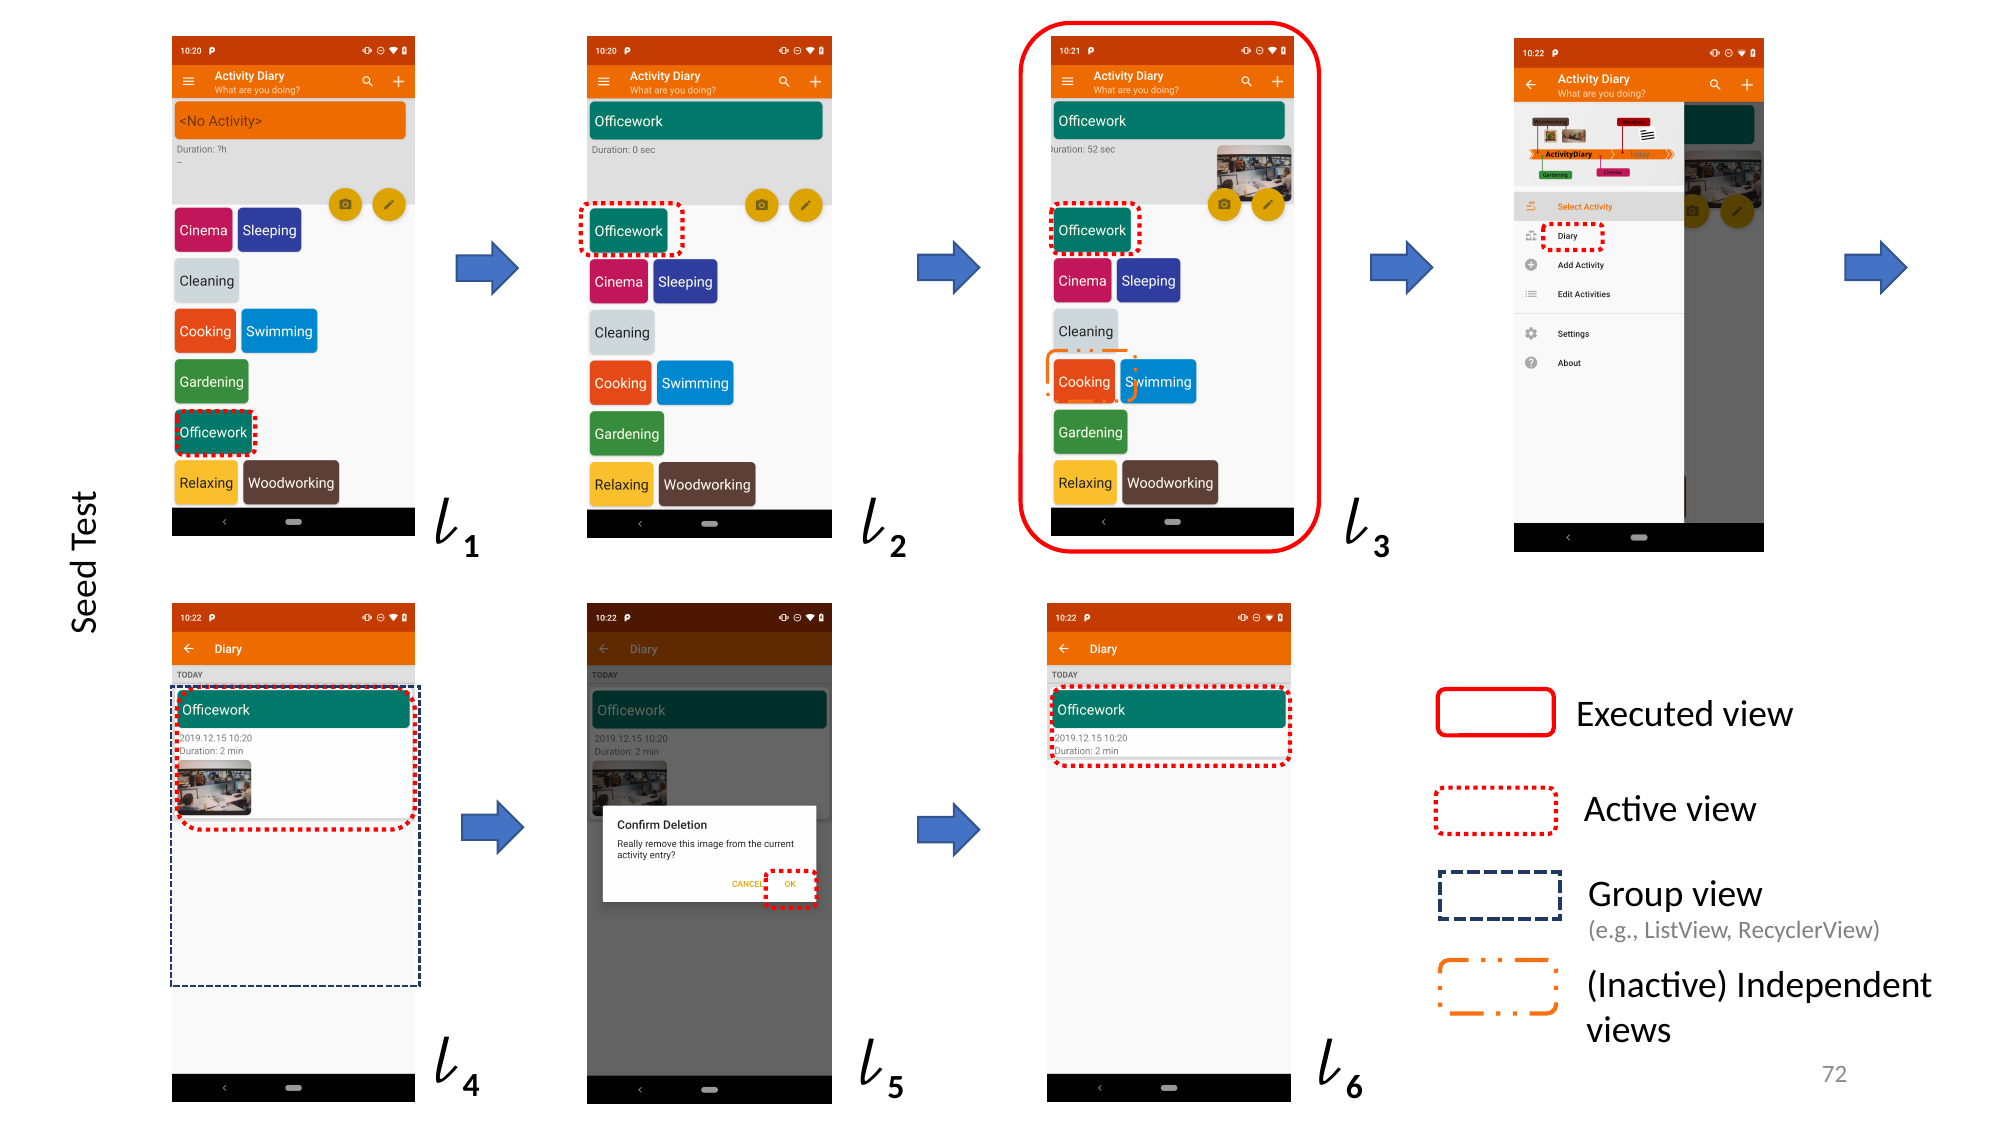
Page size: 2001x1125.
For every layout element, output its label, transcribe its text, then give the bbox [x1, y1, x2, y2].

slide_number 72 [1412, 1042, 1863, 1103]
picture [1051, 36, 1294, 536]
text_box [416, 685, 421, 987]
text_box (Inactive) Independent views [1571, 952, 1960, 1058]
text_box Group view (e.g., ListView, RecyclerView) [1573, 861, 1896, 952]
text_box [461, 799, 525, 856]
text_box [1019, 21, 1320, 553]
text_box [1370, 239, 1434, 296]
text_box 𝓁2 [843, 476, 922, 572]
text_box Seed Test [50, 475, 111, 650]
text_box [1439, 958, 1558, 1015]
text_box [455, 240, 520, 296]
text_box [1439, 871, 1561, 920]
text_box [1434, 786, 1558, 836]
text_box Active view [1569, 776, 1772, 837]
text_box Executed view [1561, 681, 1809, 742]
picture [172, 603, 416, 1102]
text_box 𝓁4 [416, 1016, 495, 1111]
picture [1513, 38, 1764, 552]
text_box 𝓁6 [1299, 1017, 1378, 1113]
text_box 𝓁5 [841, 1017, 920, 1113]
text_box [917, 239, 981, 296]
text_box [917, 801, 981, 858]
text_box [579, 203, 587, 256]
text_box [1436, 687, 1555, 737]
text_box 𝓁1 [416, 476, 495, 572]
text_box [1844, 239, 1908, 296]
picture [1047, 603, 1291, 1102]
text_box 𝓁3 [1326, 476, 1405, 572]
picture [587, 603, 832, 1104]
picture [172, 36, 416, 536]
picture [587, 36, 832, 538]
